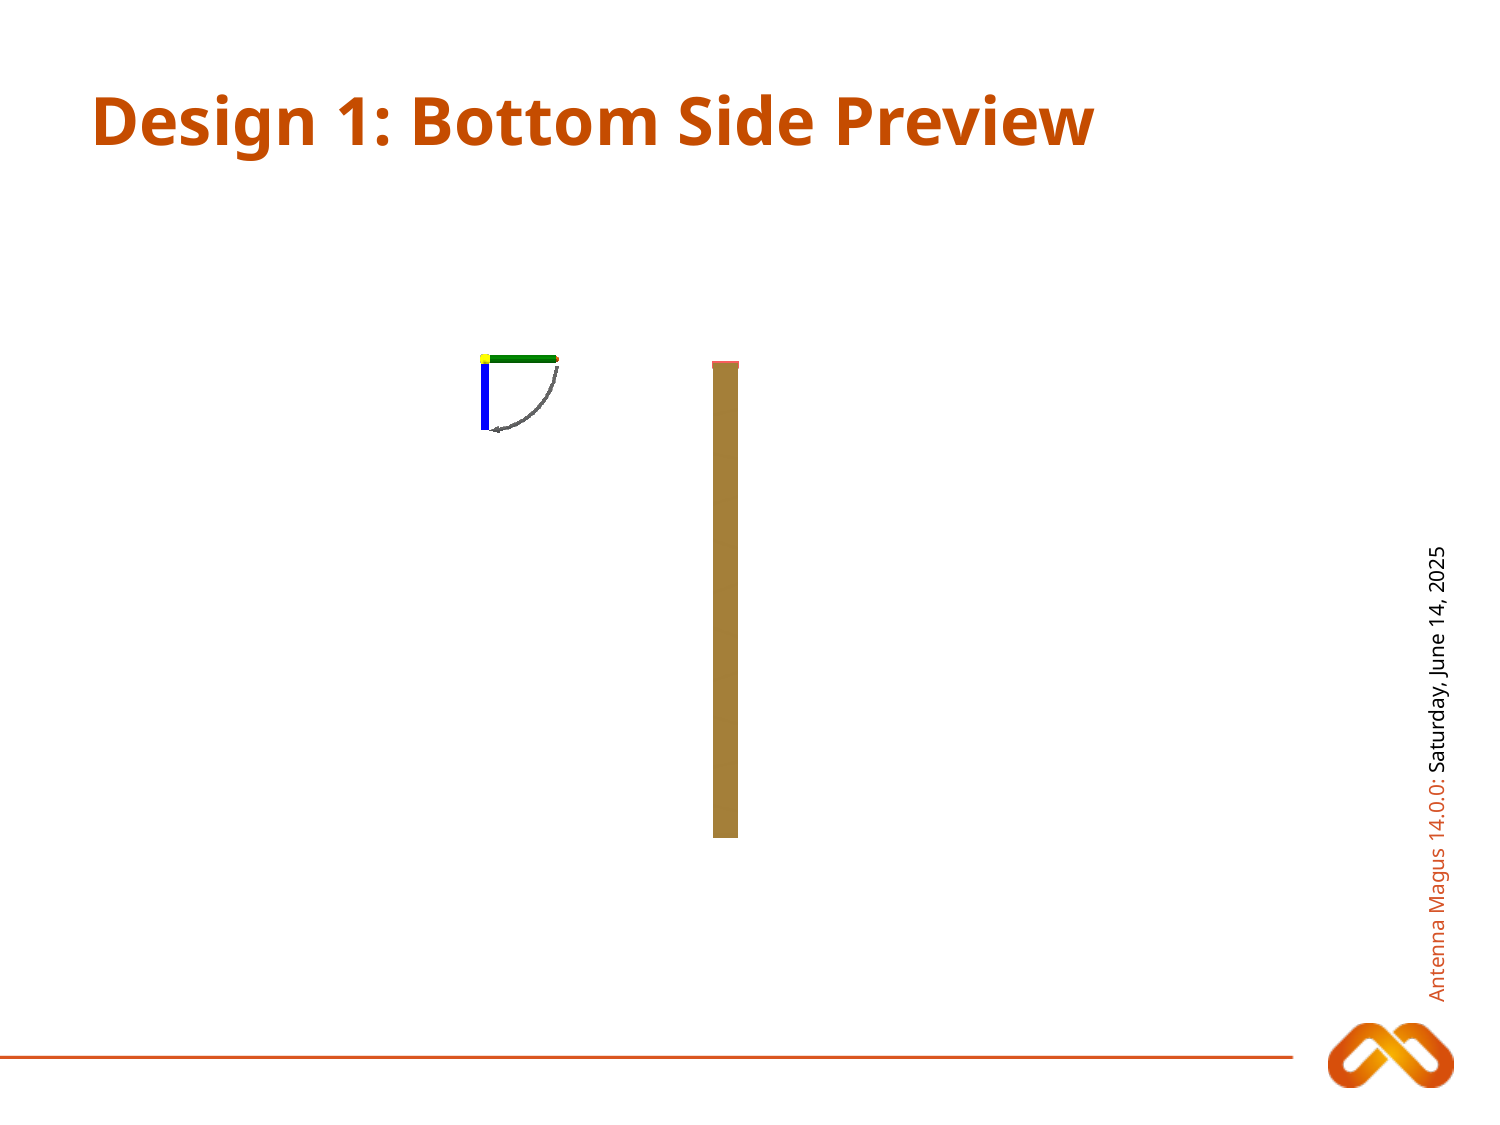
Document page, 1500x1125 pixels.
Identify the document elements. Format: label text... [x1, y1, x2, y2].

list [412, 286, 1038, 912]
picture [0, 902, 1294, 1059]
picture [1328, 1023, 1454, 1088]
title Design 1: Bottom Side Preview [74, 24, 1426, 213]
